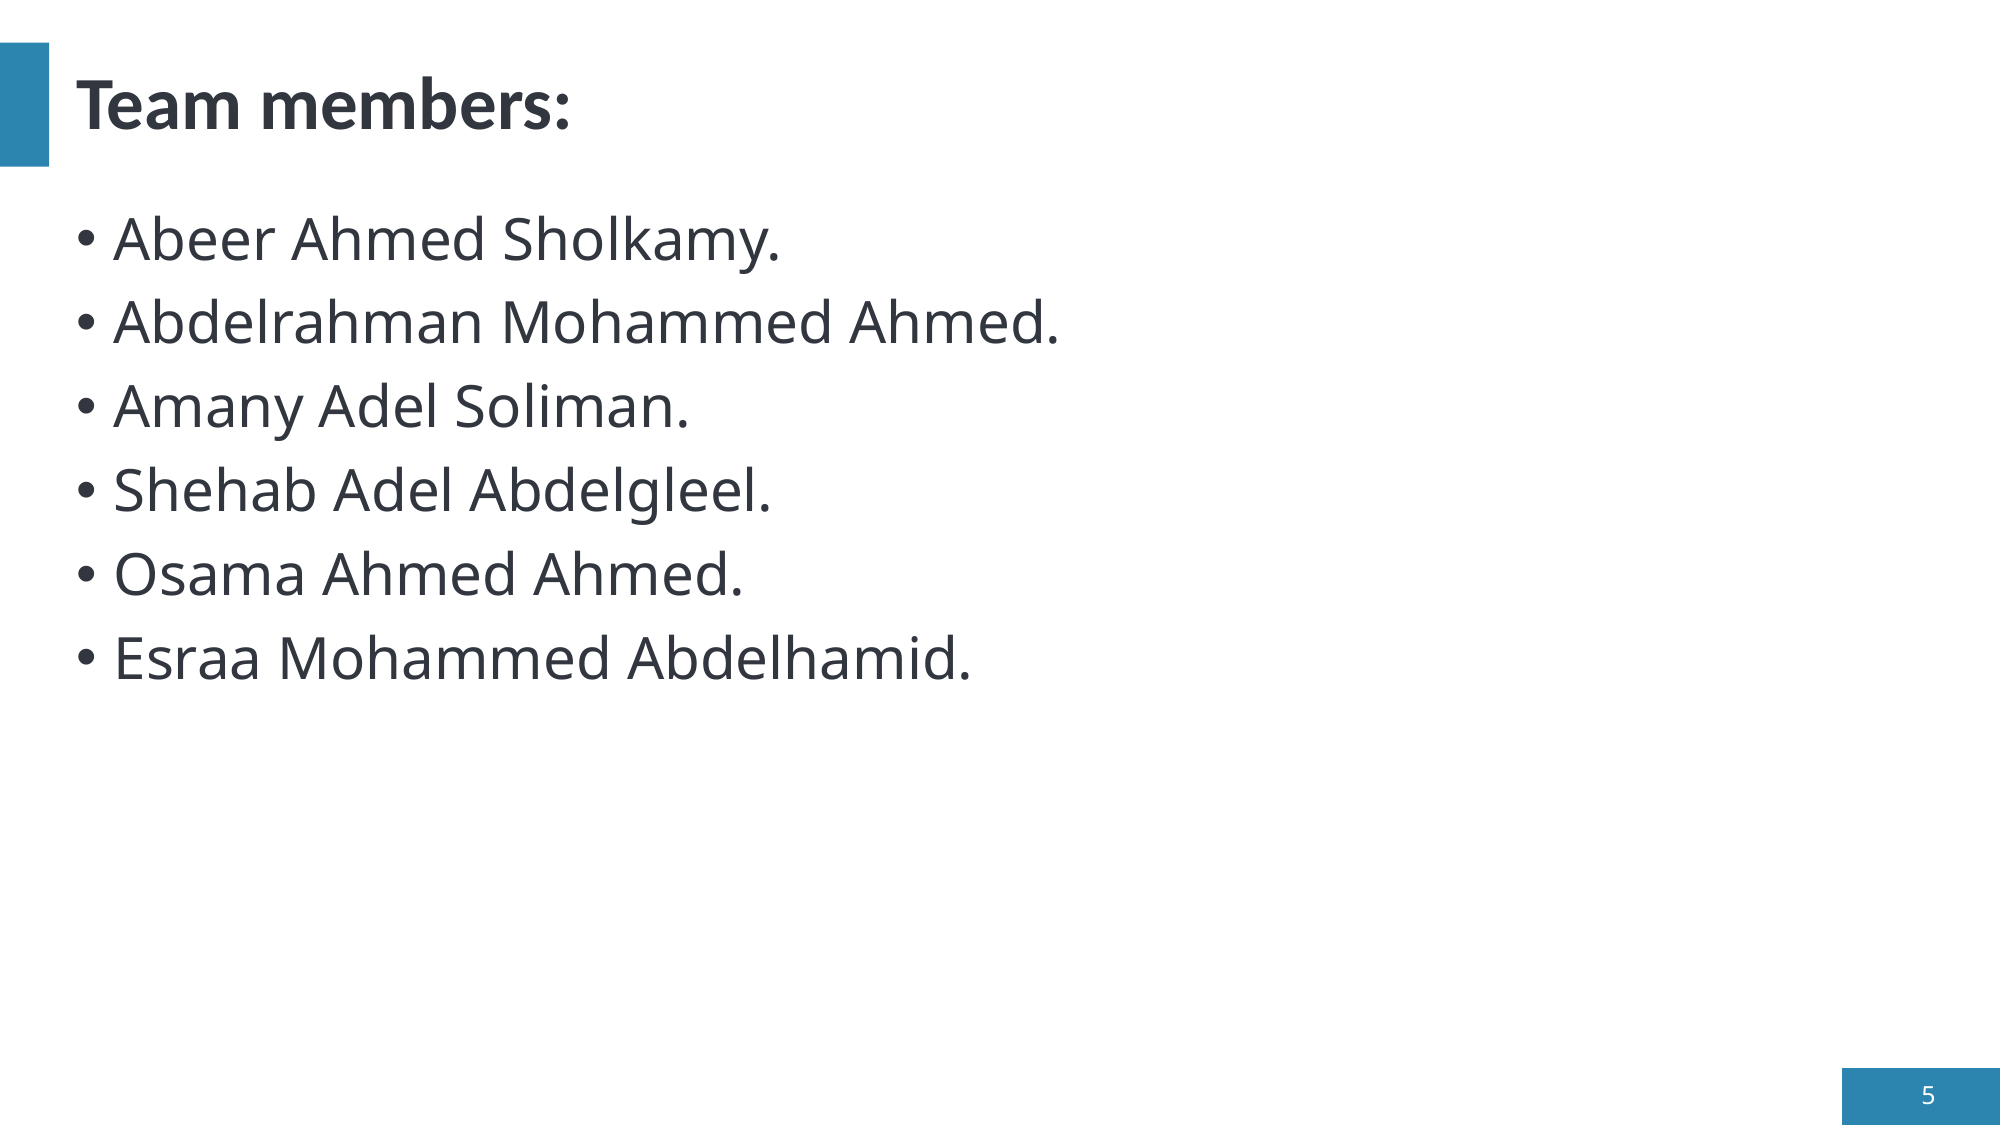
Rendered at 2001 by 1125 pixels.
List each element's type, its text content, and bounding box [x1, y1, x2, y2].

slide_number 5 [1889, 1079, 1951, 1114]
title Team members: [60, 42, 1951, 168]
list Abeer Ahmed Sholkamy. Abdelrahman Mohammed Ahmed. Amany Adel Soliman. Shehab Adel Abdelgleel. Osama Ahmed Ahmed. Esraa Mohammed Abdelhamid. [60, 202, 1951, 1014]
